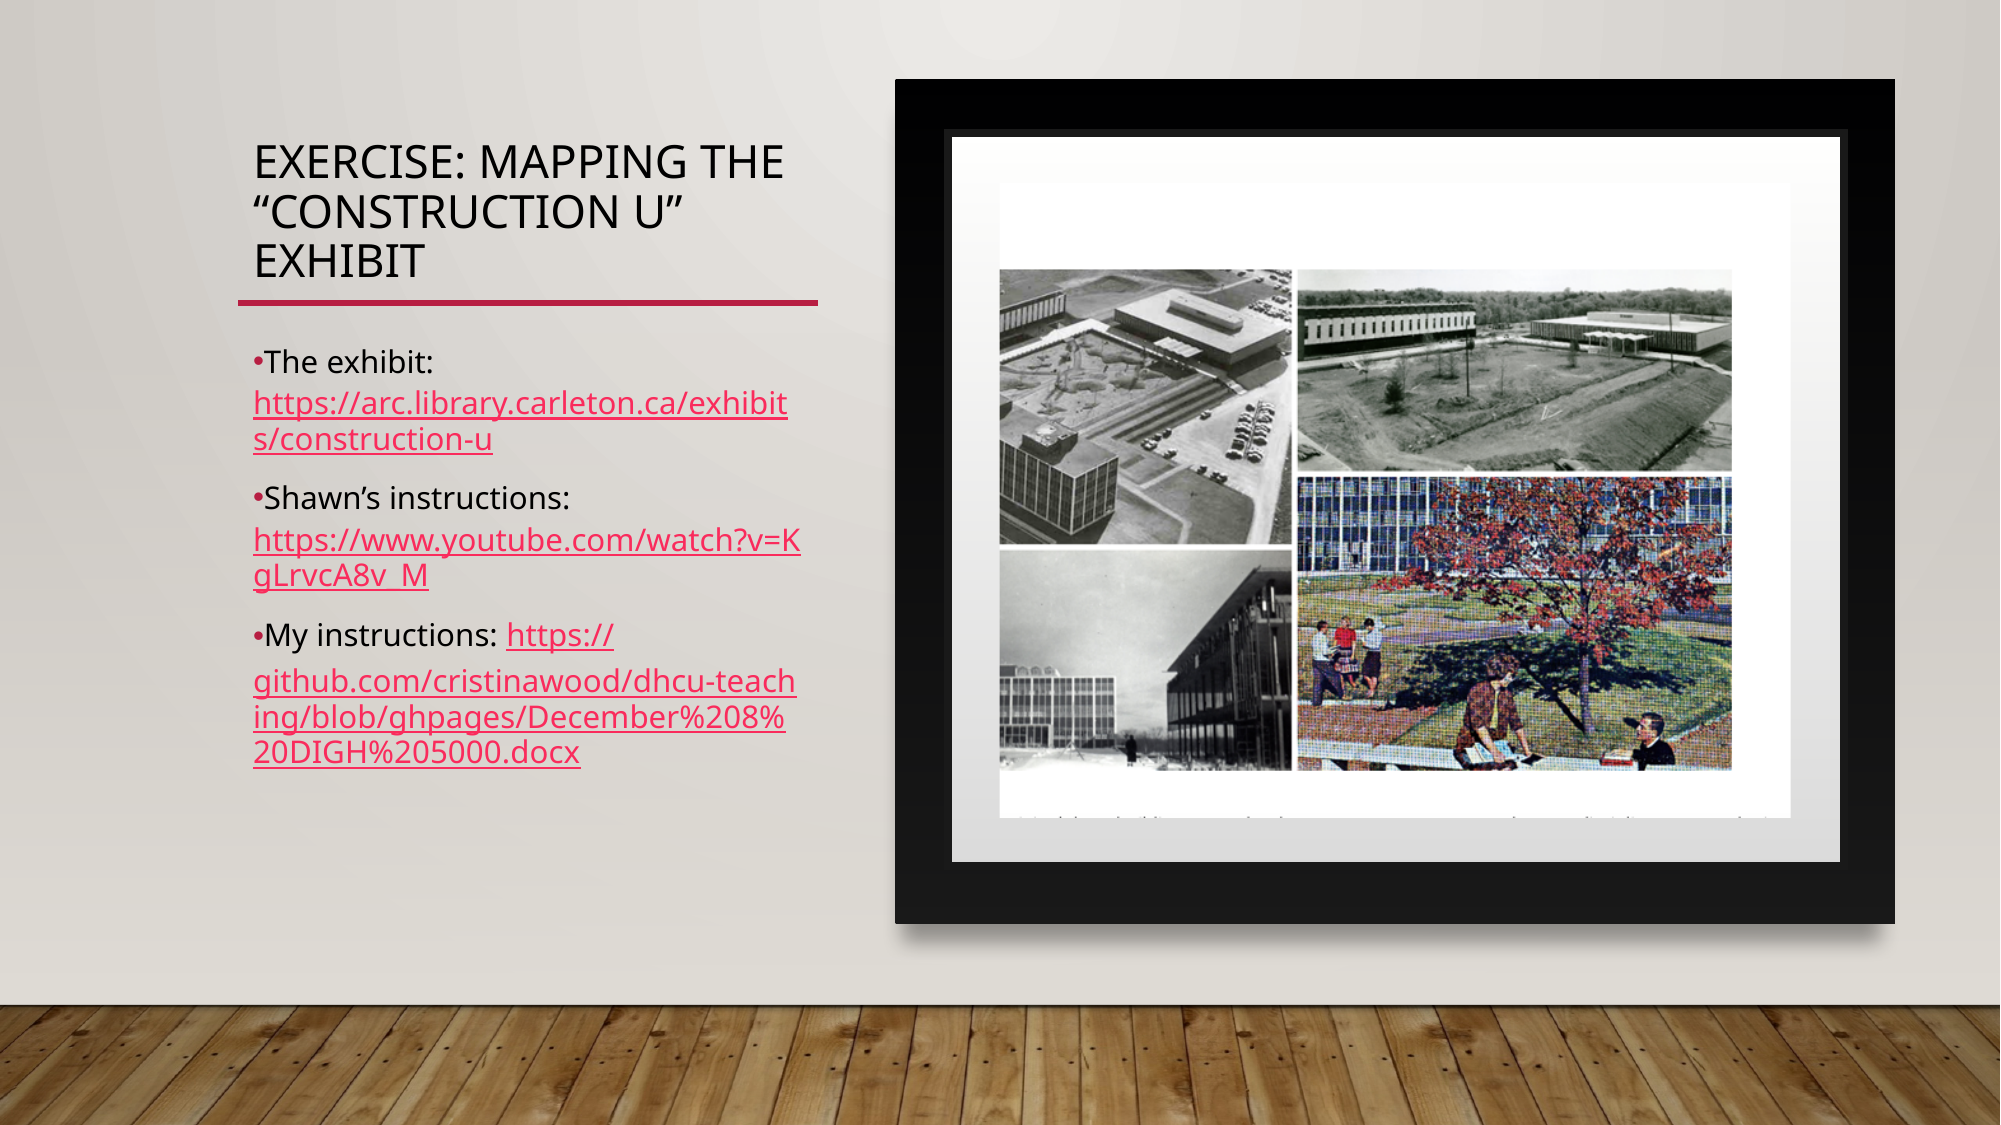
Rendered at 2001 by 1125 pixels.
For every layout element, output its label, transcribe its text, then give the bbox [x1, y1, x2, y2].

picture [999, 182, 1791, 818]
picture [0, 1006, 2000, 1125]
text_box [0, 0, 2000, 330]
text_box The exhibit: https://arc.library.carleton.ca/exhibits/construction-u Shawn’s instructions: https://www.youtube.com/watch?v=KgLrvcA8v_M My instructions: https://github.com/cristinawood/dhcu-teaching/blob/ghpages/December%208%20DIGH%205000.docx [238, 330, 817, 897]
title Exercise: Mapping the “construction U” exhibit [238, 131, 818, 302]
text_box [895, 78, 1896, 924]
text_box [0, 330, 2000, 1004]
